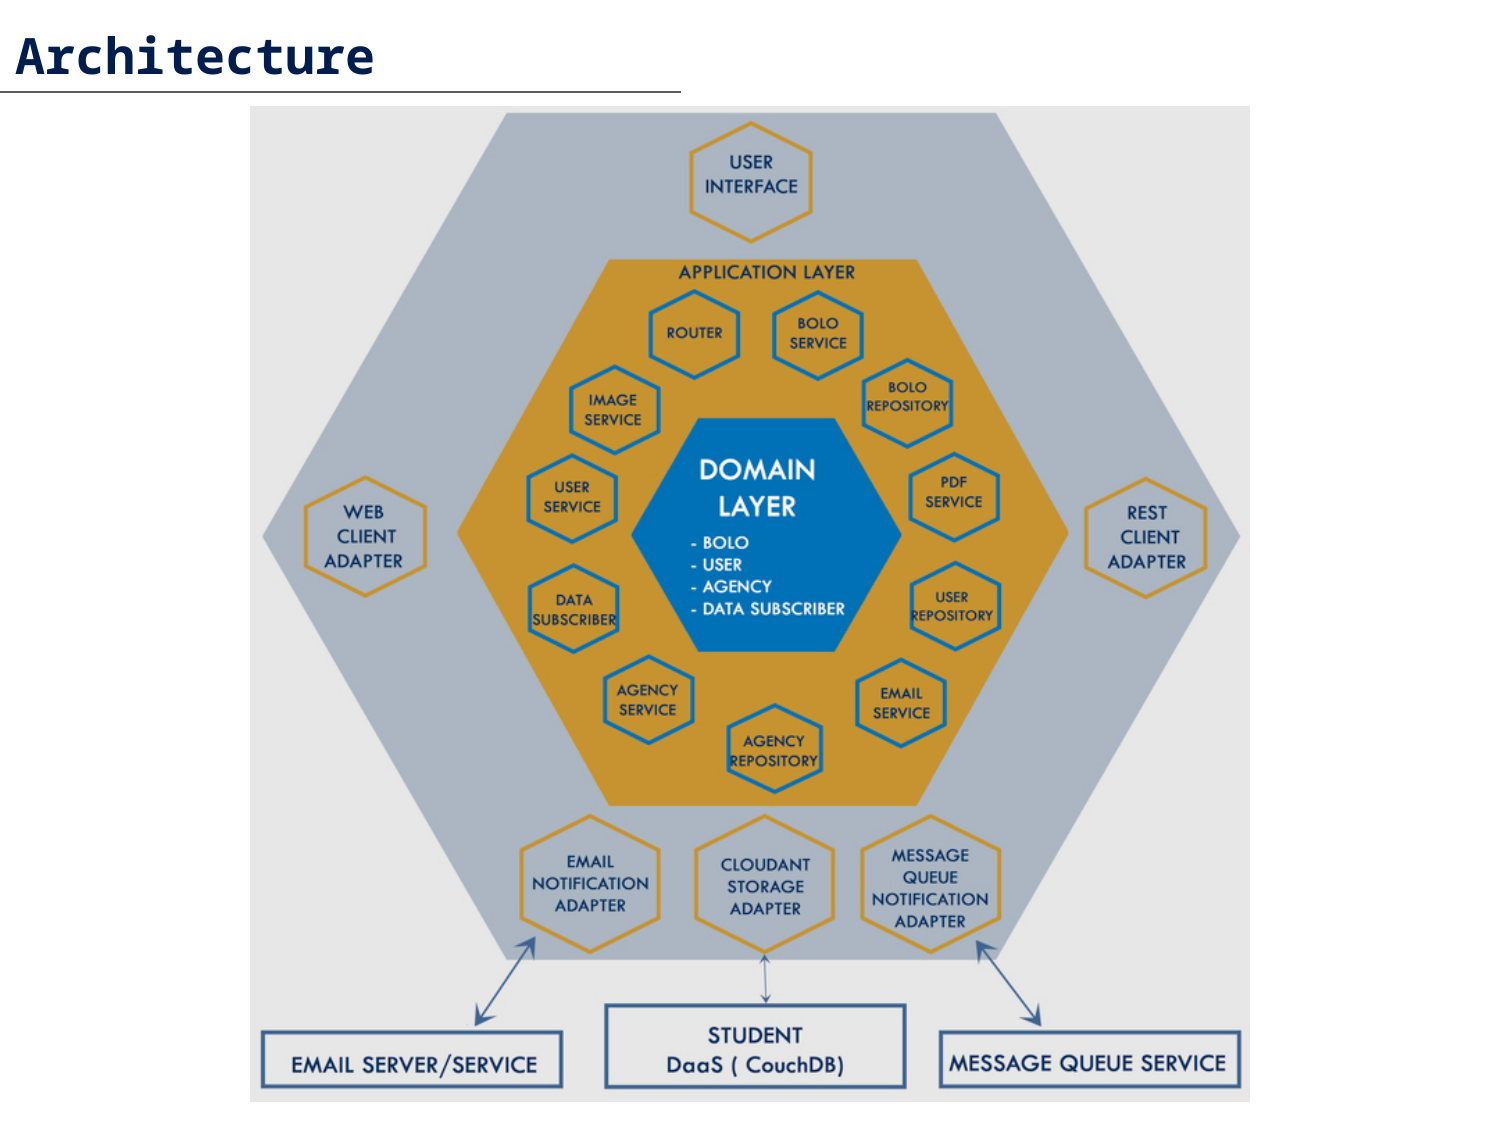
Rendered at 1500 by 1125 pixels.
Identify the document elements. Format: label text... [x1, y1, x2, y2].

title Architecture [0, 0, 1244, 92]
picture [24, 30, 1473, 1102]
